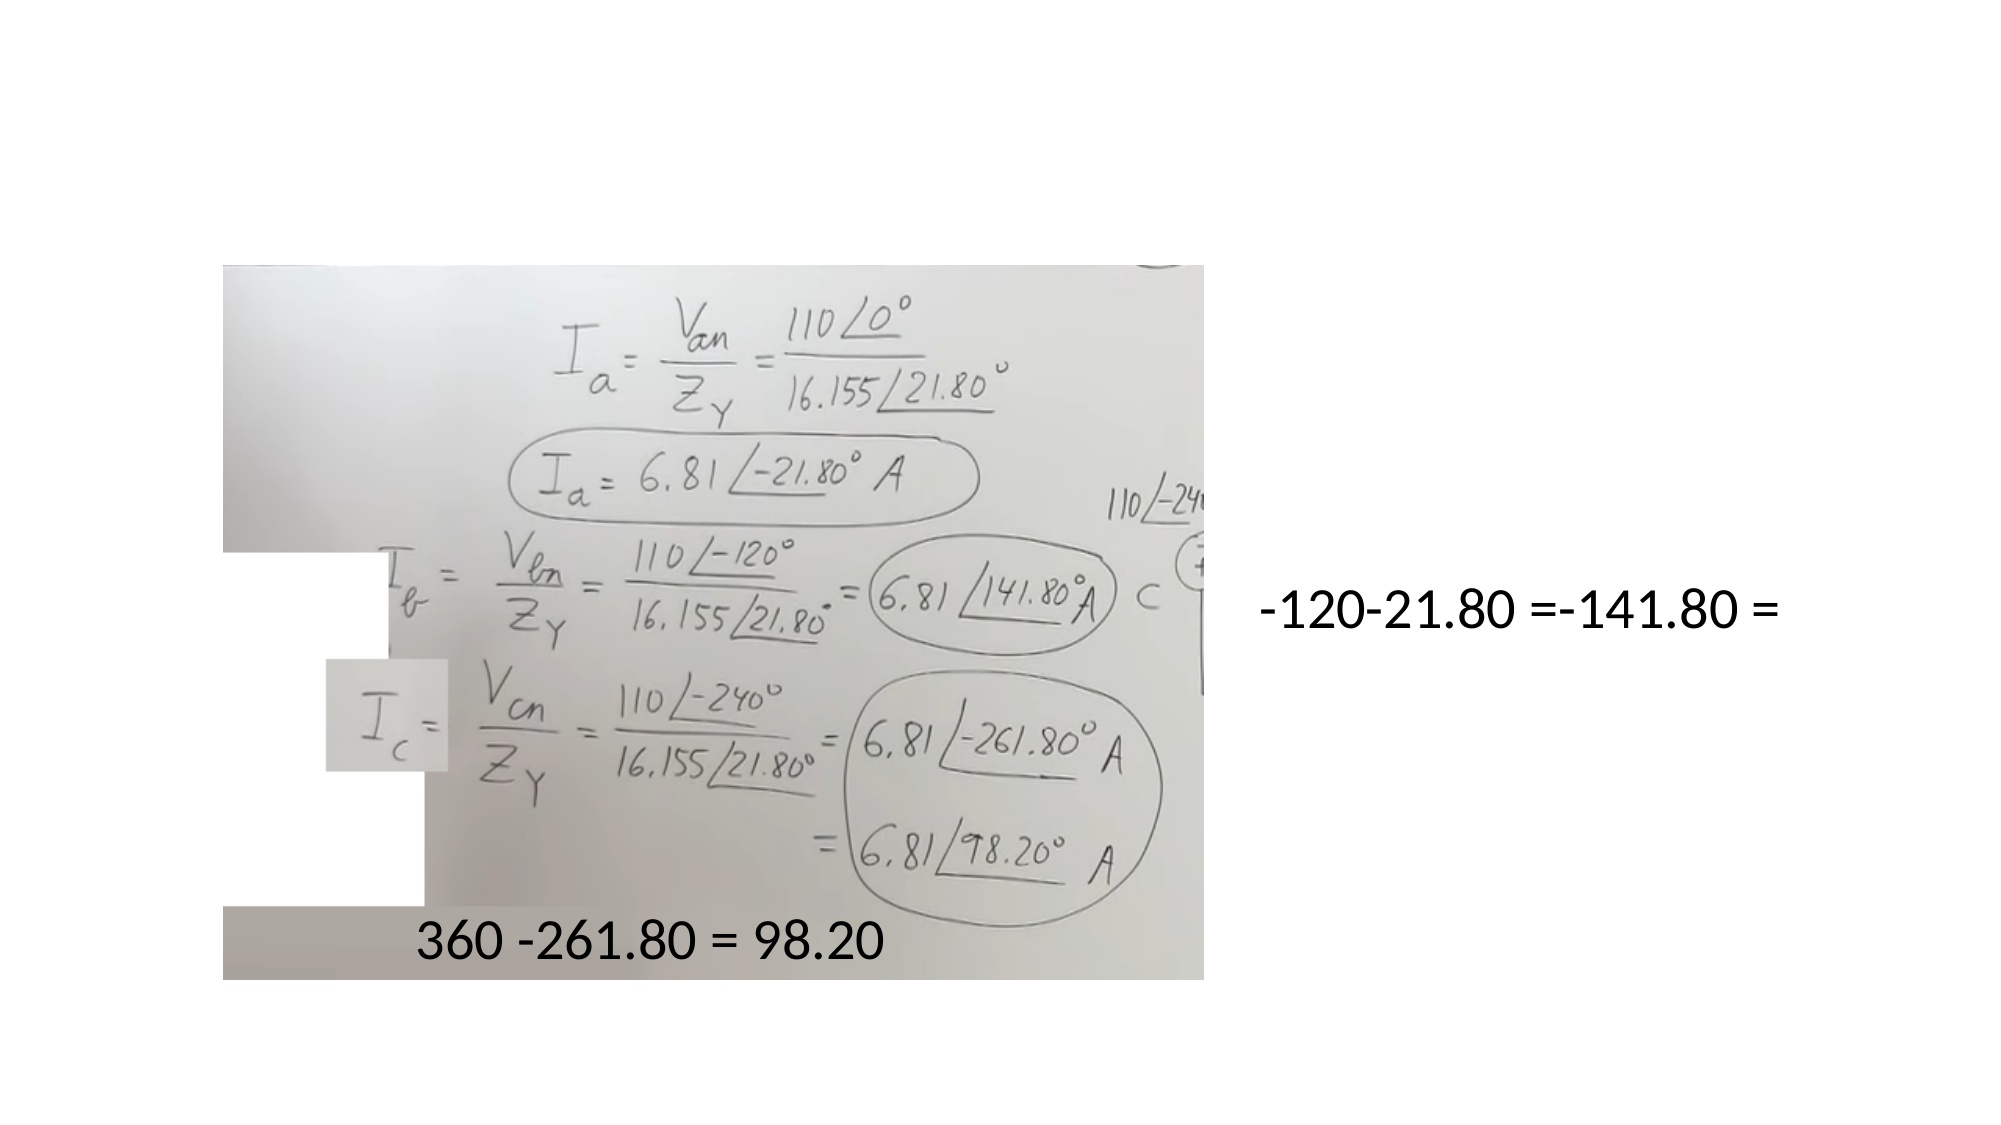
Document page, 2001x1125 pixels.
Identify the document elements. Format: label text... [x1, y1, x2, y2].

text_box -120-21.80 =-141.80 = [1245, 562, 1807, 648]
picture [223, 265, 1204, 980]
